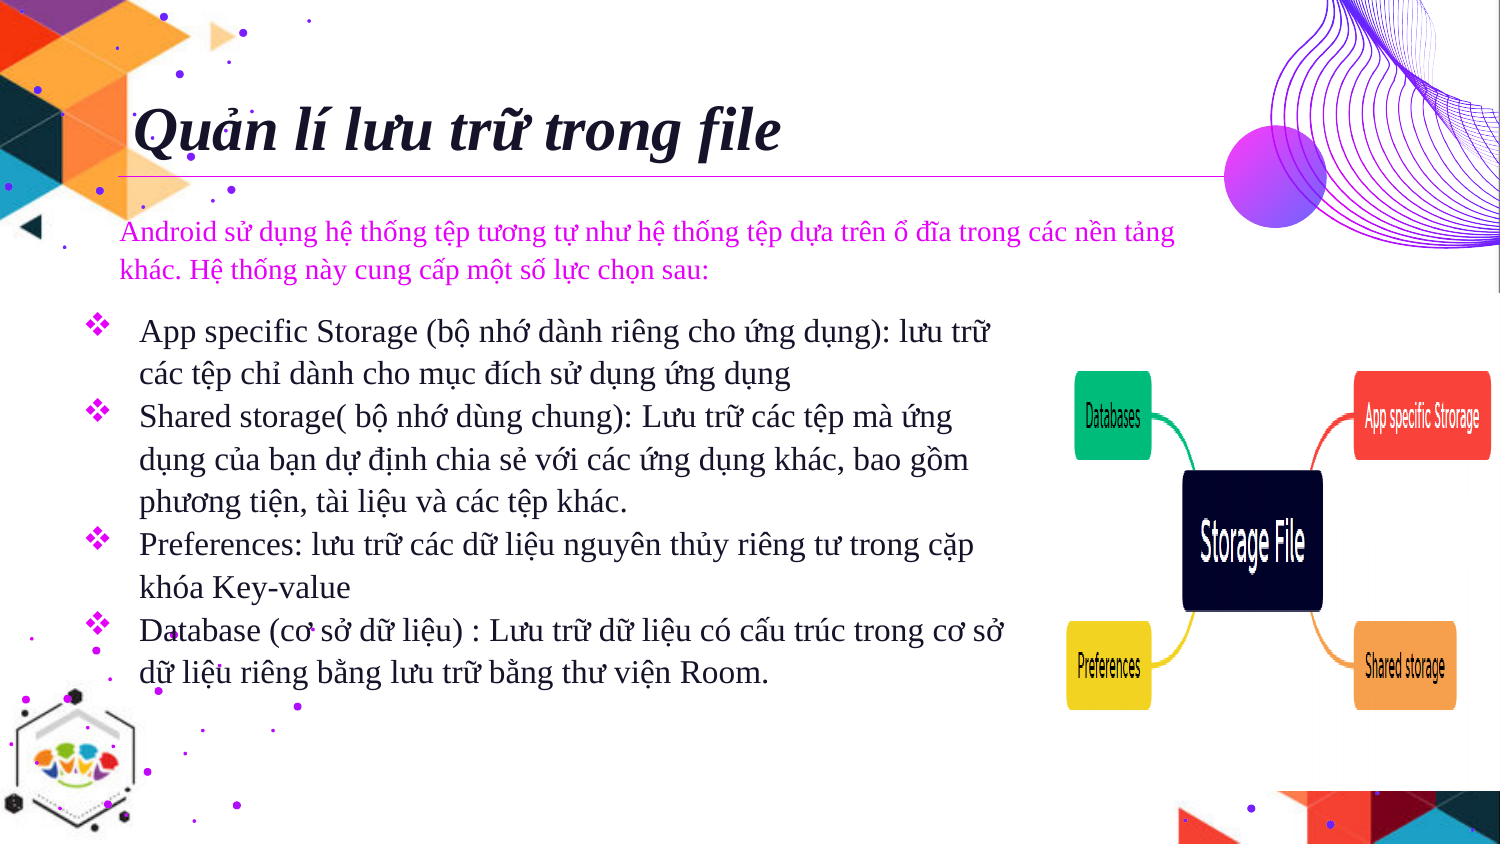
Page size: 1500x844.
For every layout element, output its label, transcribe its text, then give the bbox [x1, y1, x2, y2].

picture [0, 0, 1500, 844]
text_box Android sử dụng hệ thống tệp tương tự như hệ thống tệp dựa trên ổ đĩa trong các nền tảng khác. Hệ thống này cung cấp một số lực chọn sau: [104, 202, 1204, 293]
title Quản lí lưu trữ trong file [118, 72, 1382, 167]
text_box App specific Storage (bộ nhớ dành riêng cho ứng dụng): lưu trữ các tệp chỉ dành cho mục đích sử dụng ứng dụng Shared storage( bộ nhớ dùng chung): Lưu trữ các tệp mà ứng dụng của bạn dự định chia sẻ với các ứng dụng khác, bao gồm phương tiện, tài liệu và các tệp khác. Preferences: lưu trữ các dữ liệu nguyên thủy riêng tư trong cặp khóa Key-value Database (cơ sở dữ liệu) : Lưu trữ dữ liệu có cấu trúc trong cơ sở dữ liệu riêng bằng lưu trữ bằng thư viện Room. [68, 298, 1041, 698]
